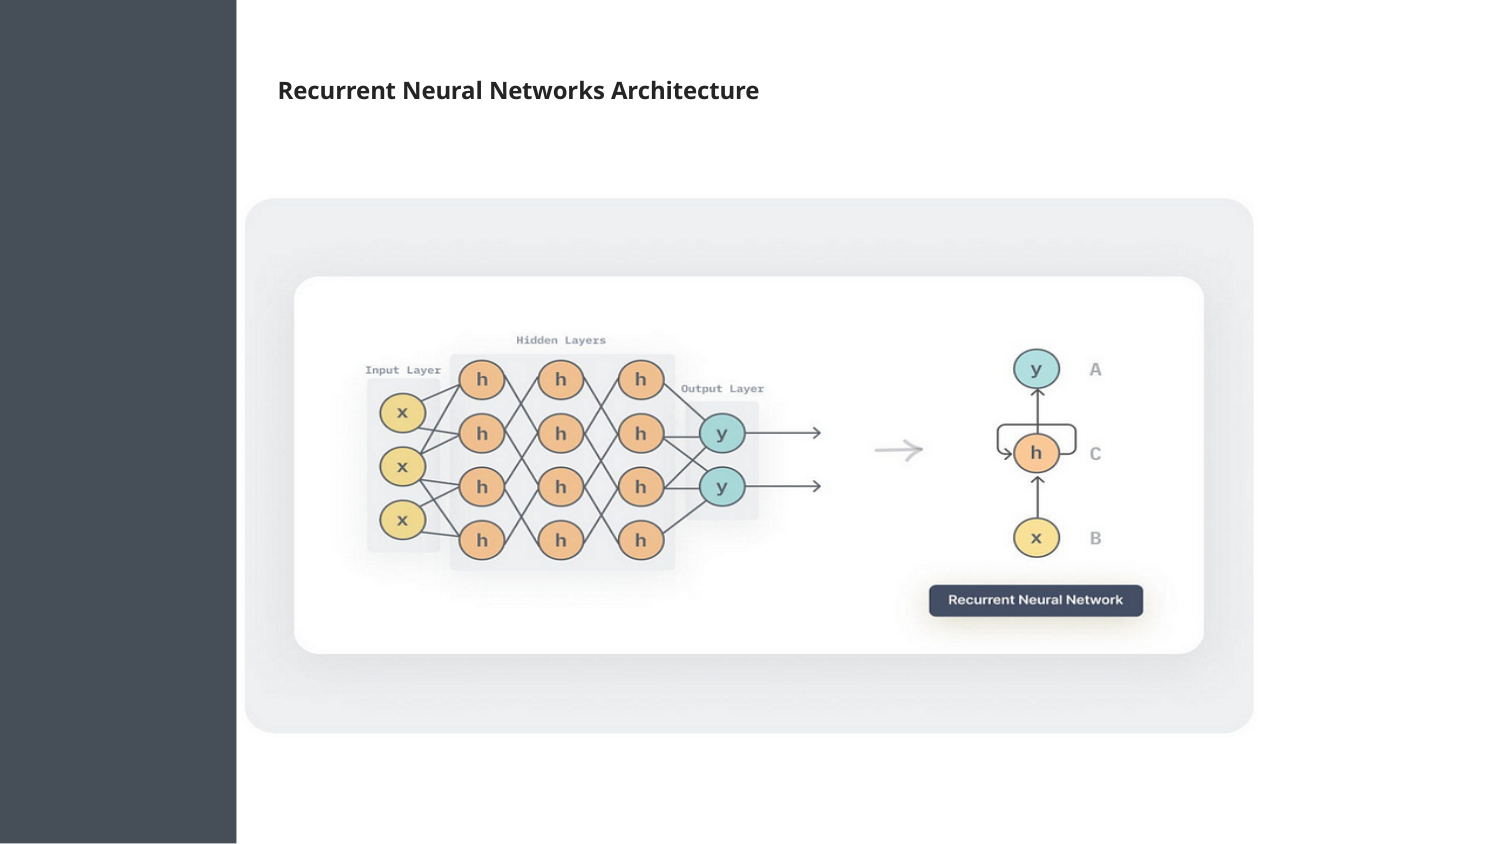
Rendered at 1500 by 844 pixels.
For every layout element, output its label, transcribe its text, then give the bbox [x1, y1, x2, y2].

picture [0, 0, 1500, 844]
title Recurrent Neural Networks Architecture [262, 67, 1314, 112]
list The basic architecture of an RNN is shown below. [281, 196, 1425, 754]
